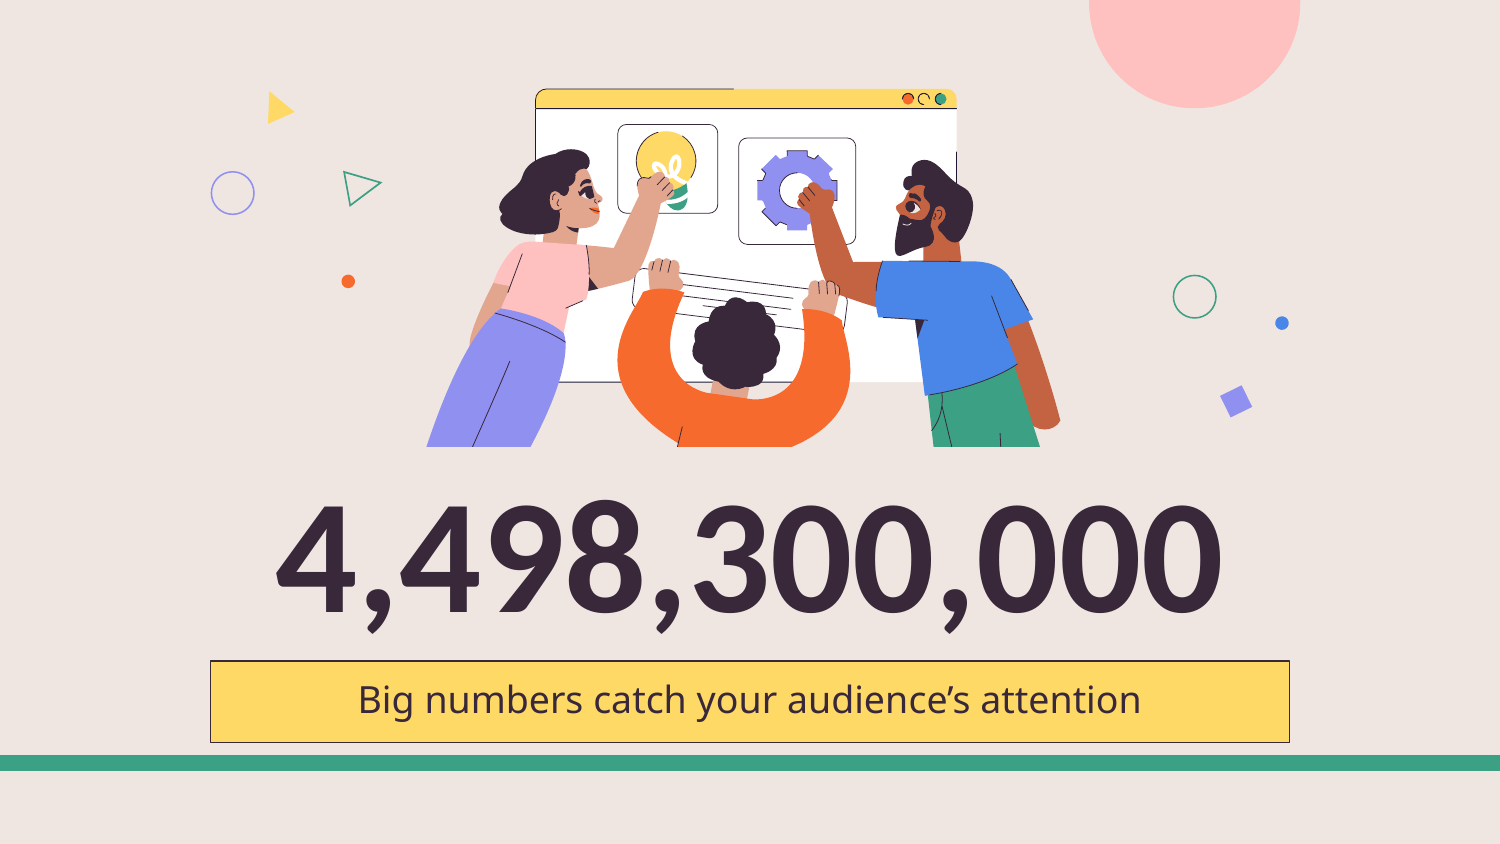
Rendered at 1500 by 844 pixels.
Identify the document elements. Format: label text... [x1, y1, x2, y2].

subtitle Big numbers catch your audience’s attention [210, 660, 1290, 743]
text_box [343, 170, 383, 207]
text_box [413, 88, 1087, 631]
text_box [210, 171, 255, 216]
text_box [267, 91, 295, 124]
text_box [1172, 274, 1217, 319]
text_box [1220, 385, 1253, 418]
title 4,498,300,000 [210, 447, 1290, 648]
text_box [1275, 316, 1289, 330]
text_box [341, 274, 355, 289]
